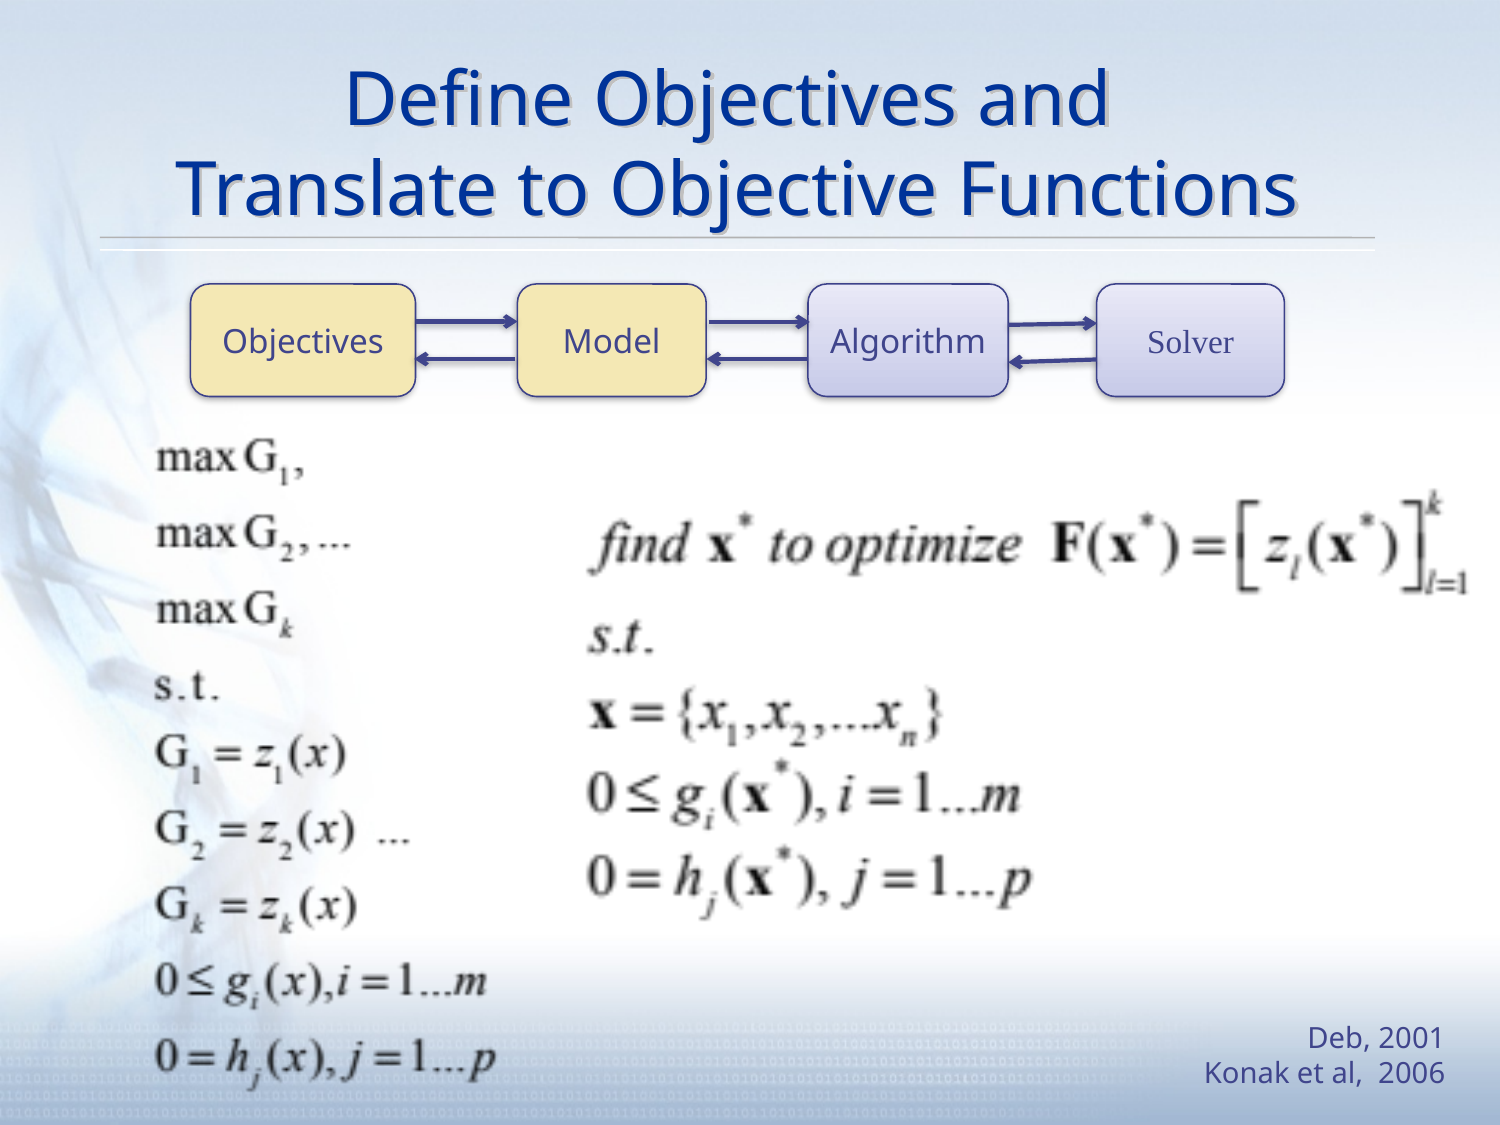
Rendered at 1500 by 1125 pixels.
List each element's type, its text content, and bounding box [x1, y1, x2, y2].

title Define Objectives and Translate to Objective Functions [99, 49, 1376, 238]
picture [0, 0, 1500, 1125]
text_box Deb, 2001 Konak et al, 2006 [1188, 1012, 1461, 1098]
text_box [190, 283, 1285, 397]
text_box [149, 421, 499, 1099]
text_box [581, 476, 1474, 933]
